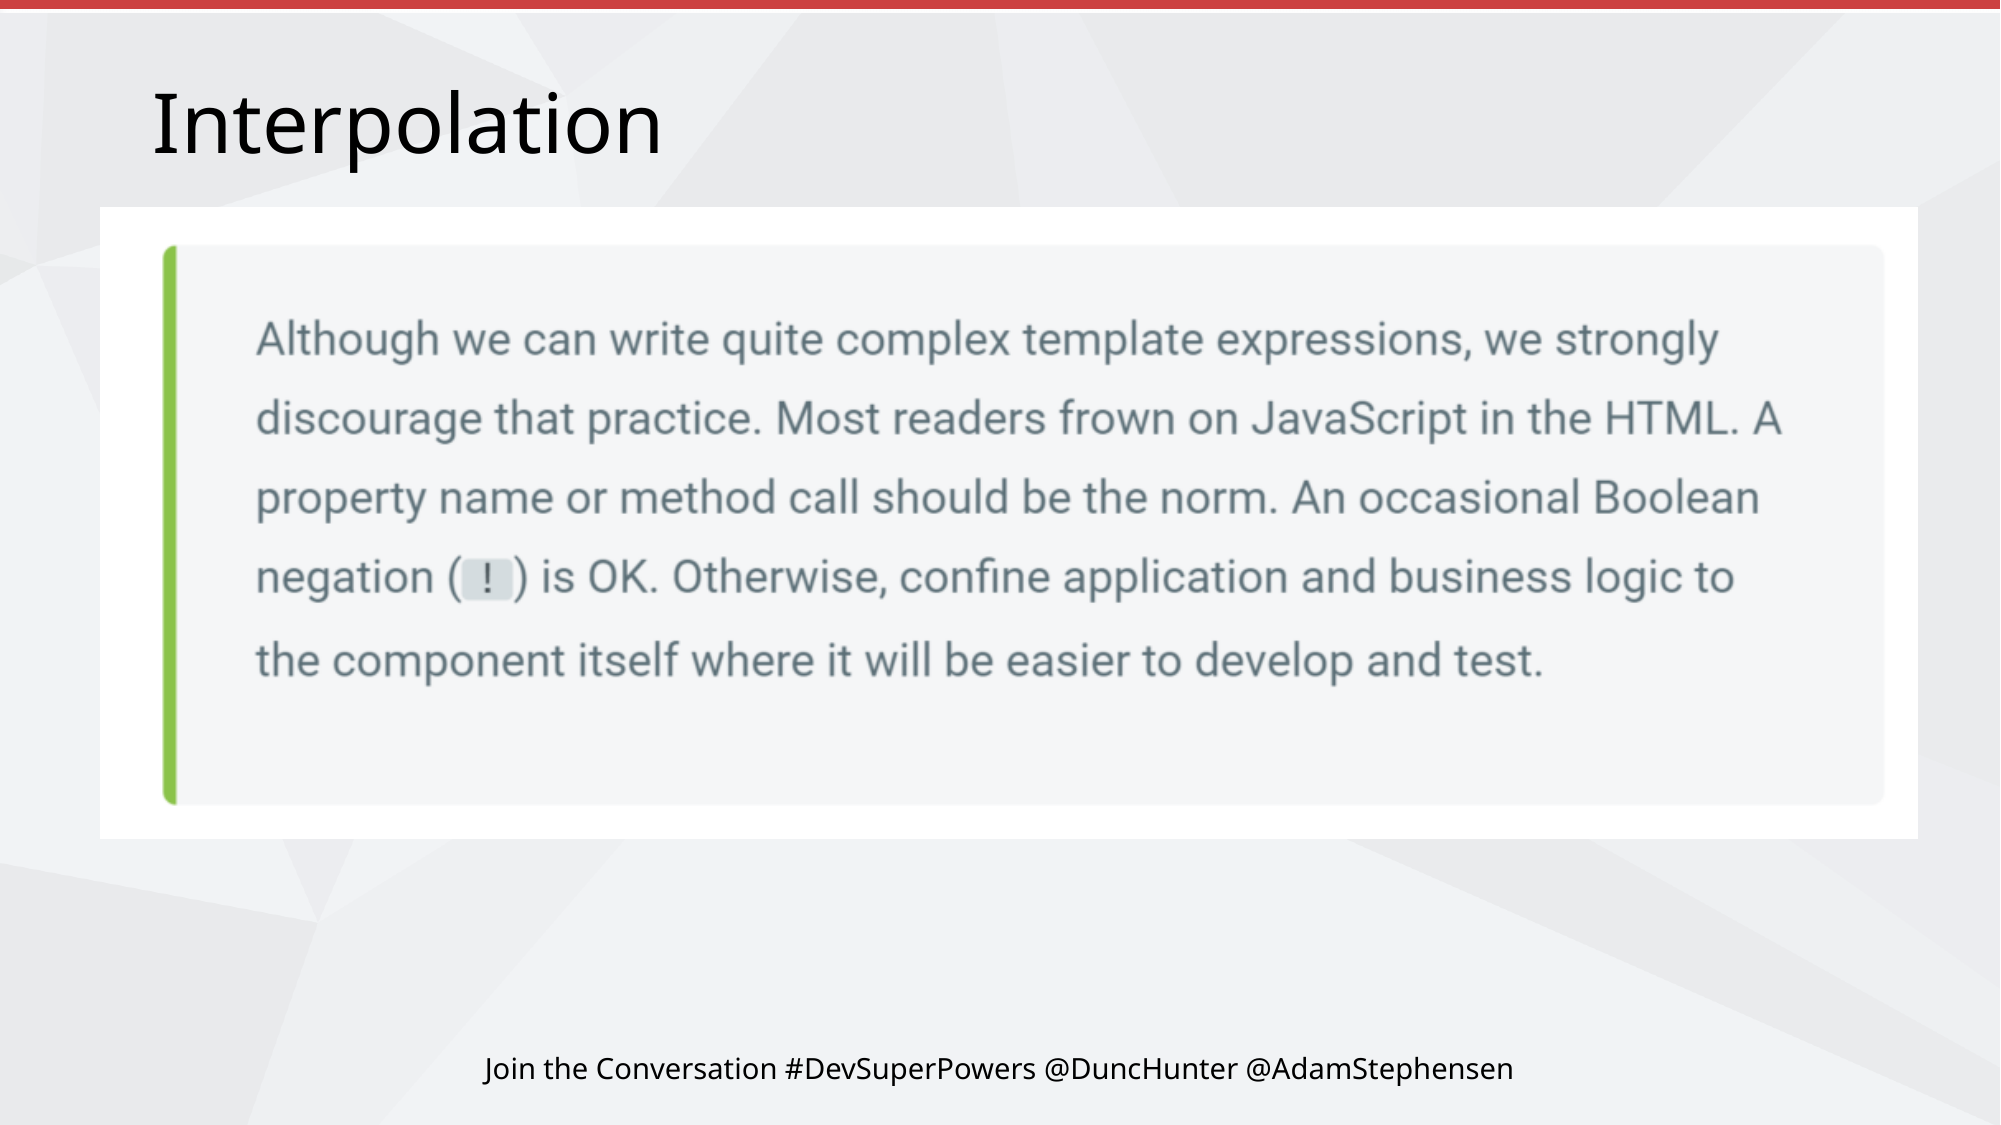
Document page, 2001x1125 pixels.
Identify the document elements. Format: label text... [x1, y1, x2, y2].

footer Join the Conversation #DevSuperPowers @DuncHunter @AdamStephensen [123, 1042, 1877, 1103]
title Interpolation [123, 60, 1877, 207]
picture [100, 207, 1918, 839]
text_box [0, 13, 2000, 1125]
